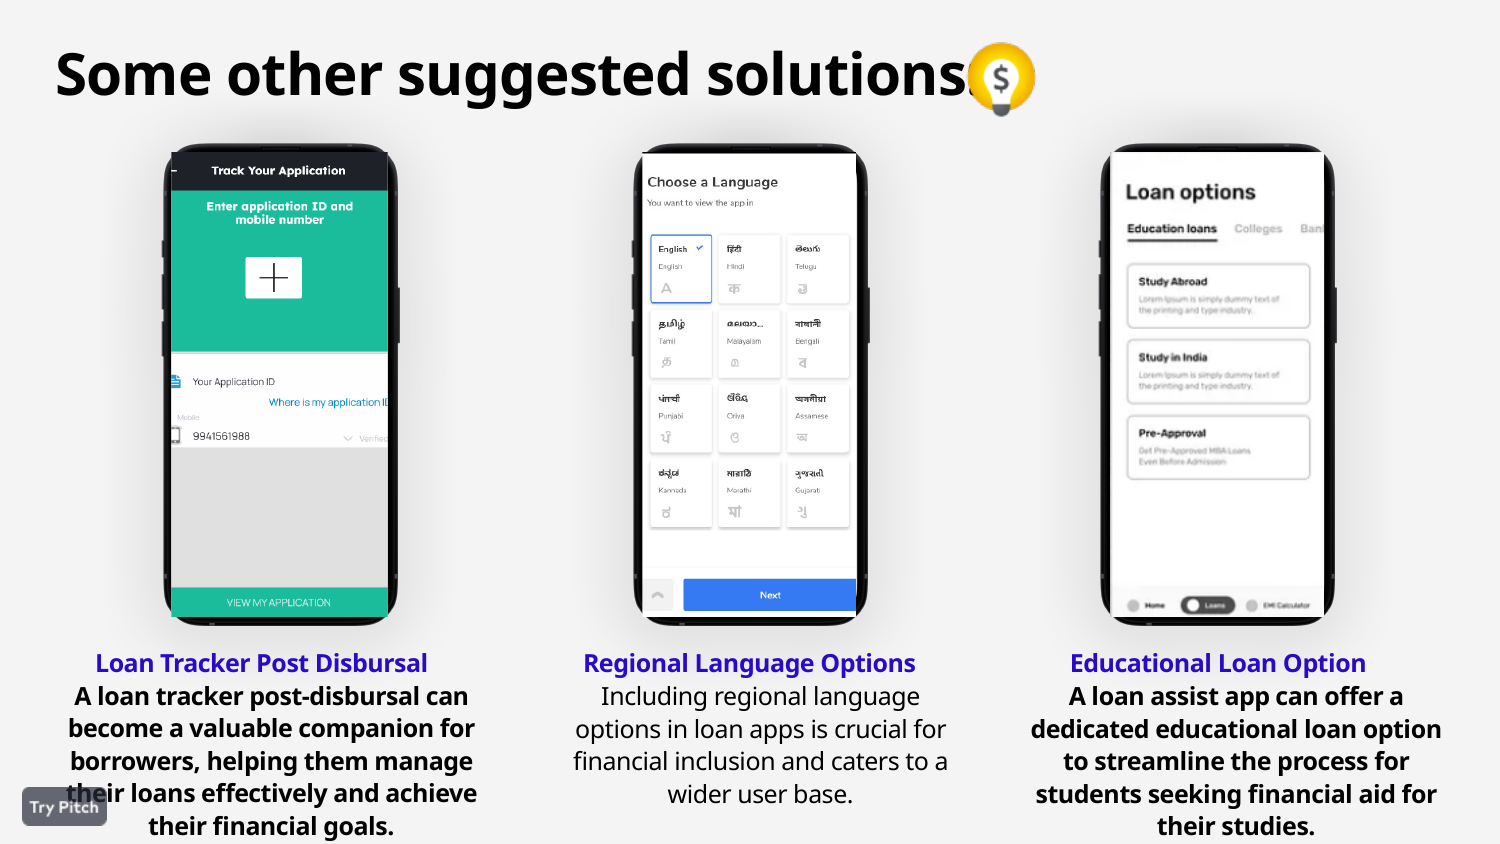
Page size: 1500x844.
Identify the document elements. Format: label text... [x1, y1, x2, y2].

text_box Educational Loan Option [1015, 644, 1422, 678]
picture [22, 787, 107, 826]
text_box Some other suggested solutions: [55, 36, 959, 107]
text_box Regional Language Options [546, 644, 953, 678]
text_box Including regional language options in loan apps is crucial for financial inclusion and caters to a wider user base. [561, 678, 960, 808]
text_box A loan tracker post-disbursal can become a valuable companion for borrowers, helping them manage their loans effectively and achieve their financial goals. [58, 678, 485, 841]
picture [959, 36, 1044, 122]
picture [39, 144, 1459, 626]
text_box Loan Tracker Post Disbursal [58, 644, 466, 678]
text_box A loan assist app can offer a dedicated educational loan option to streamline the process for students seeking financial aid for their studies. [1015, 678, 1458, 808]
